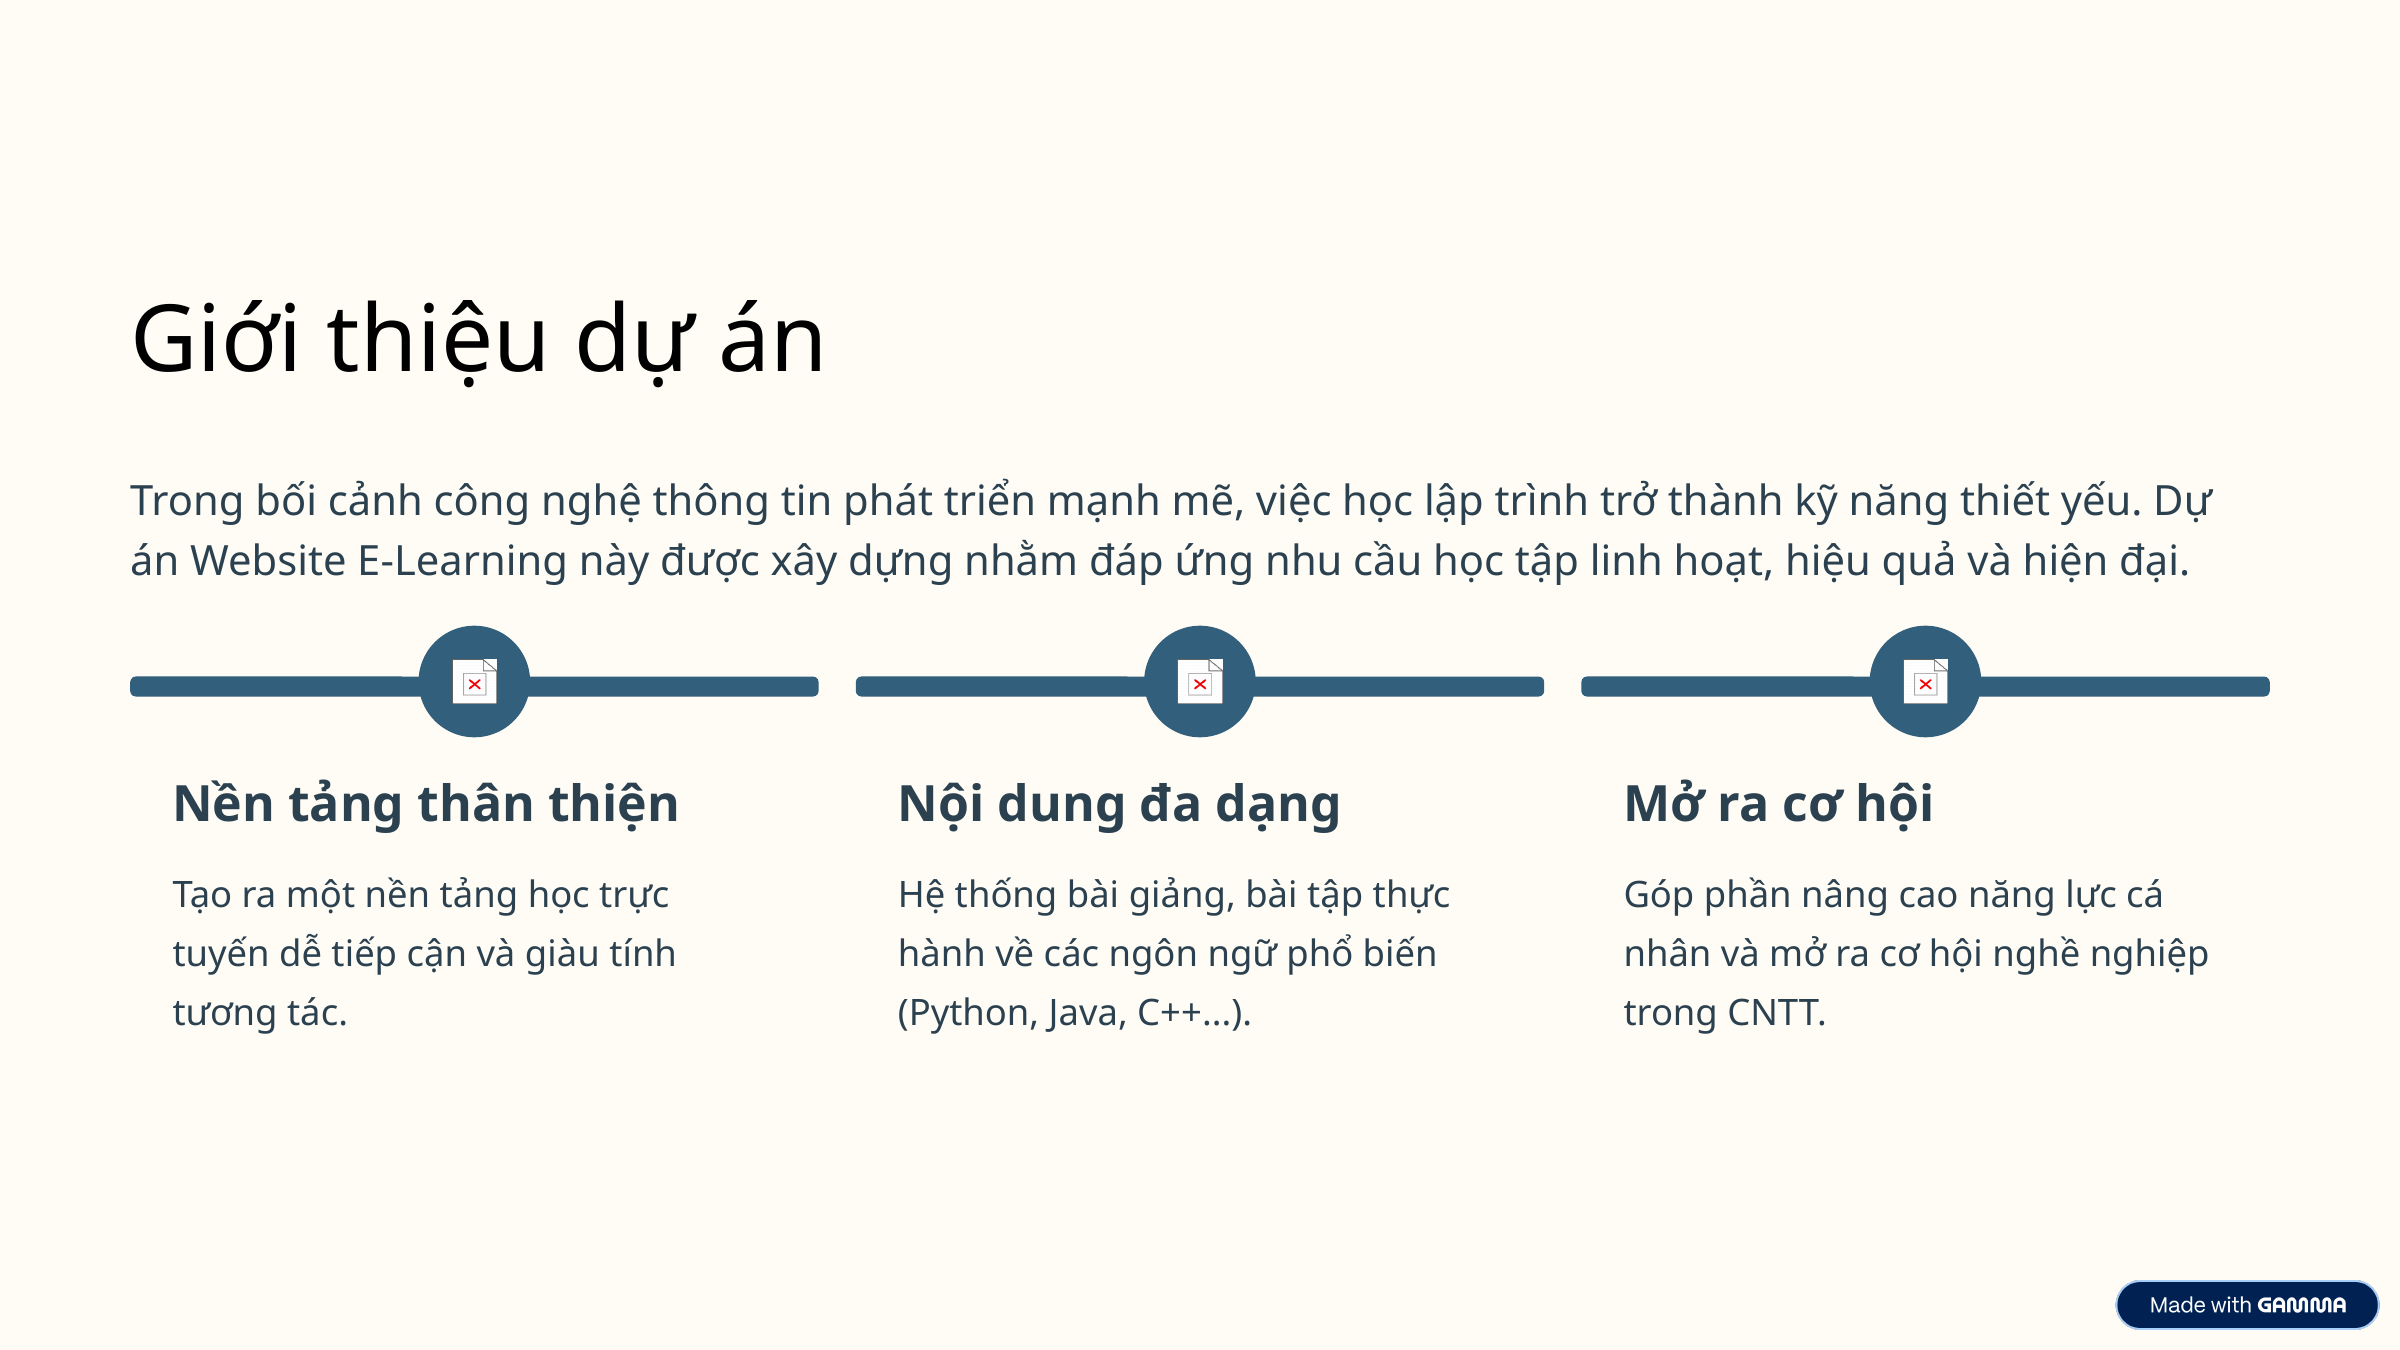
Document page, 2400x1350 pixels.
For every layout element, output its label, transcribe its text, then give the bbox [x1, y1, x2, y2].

text_box [529, 676, 819, 697]
picture [451, 659, 497, 704]
text_box [1581, 696, 2270, 1076]
text_box [130, 696, 819, 1076]
picture [1177, 659, 1223, 704]
text_box [855, 676, 1146, 697]
text_box [1980, 676, 2270, 697]
text_box Trong bối cảnh công nghệ thông tin phát triển mạnh mẽ, việc học lập trình trở thành kỹ năng thiết yếu. Dự án Website E-Learning này được xây dựng nhằm đáp ứng nhu cầu học tập linh hoạt, hiệu quả và hiện đại. [130, 464, 2270, 584]
text_box [855, 696, 1545, 1076]
text_box Nền tảng thân thiện [172, 774, 638, 833]
picture [1903, 659, 1948, 704]
text_box Mở ra cơ hội [1623, 774, 2089, 833]
text_box [130, 676, 420, 697]
text_box [1581, 676, 1871, 697]
text_box Góp phần nâng cao năng lực cá nhân và mở ra cơ hội nghề nghiệp trong CNTT. [1623, 854, 2228, 1034]
text_box Giới thiệu dự án [130, 274, 1733, 391]
text_box [418, 625, 531, 738]
text_box [1869, 625, 1982, 738]
text_box Tạo ra một nền tảng học trực tuyến dễ tiếp cận và giàu tính tương tác. [172, 854, 777, 974]
text_box Hệ thống bài giảng, bài tập thực hành về các ngôn ngữ phổ biến (Python, Java, C++...). [897, 854, 1502, 1034]
text_box [1254, 676, 1545, 697]
text_box [1144, 625, 1256, 738]
text_box Nội dung đa dạng [897, 774, 1363, 833]
picture [2106, 1271, 2389, 1339]
